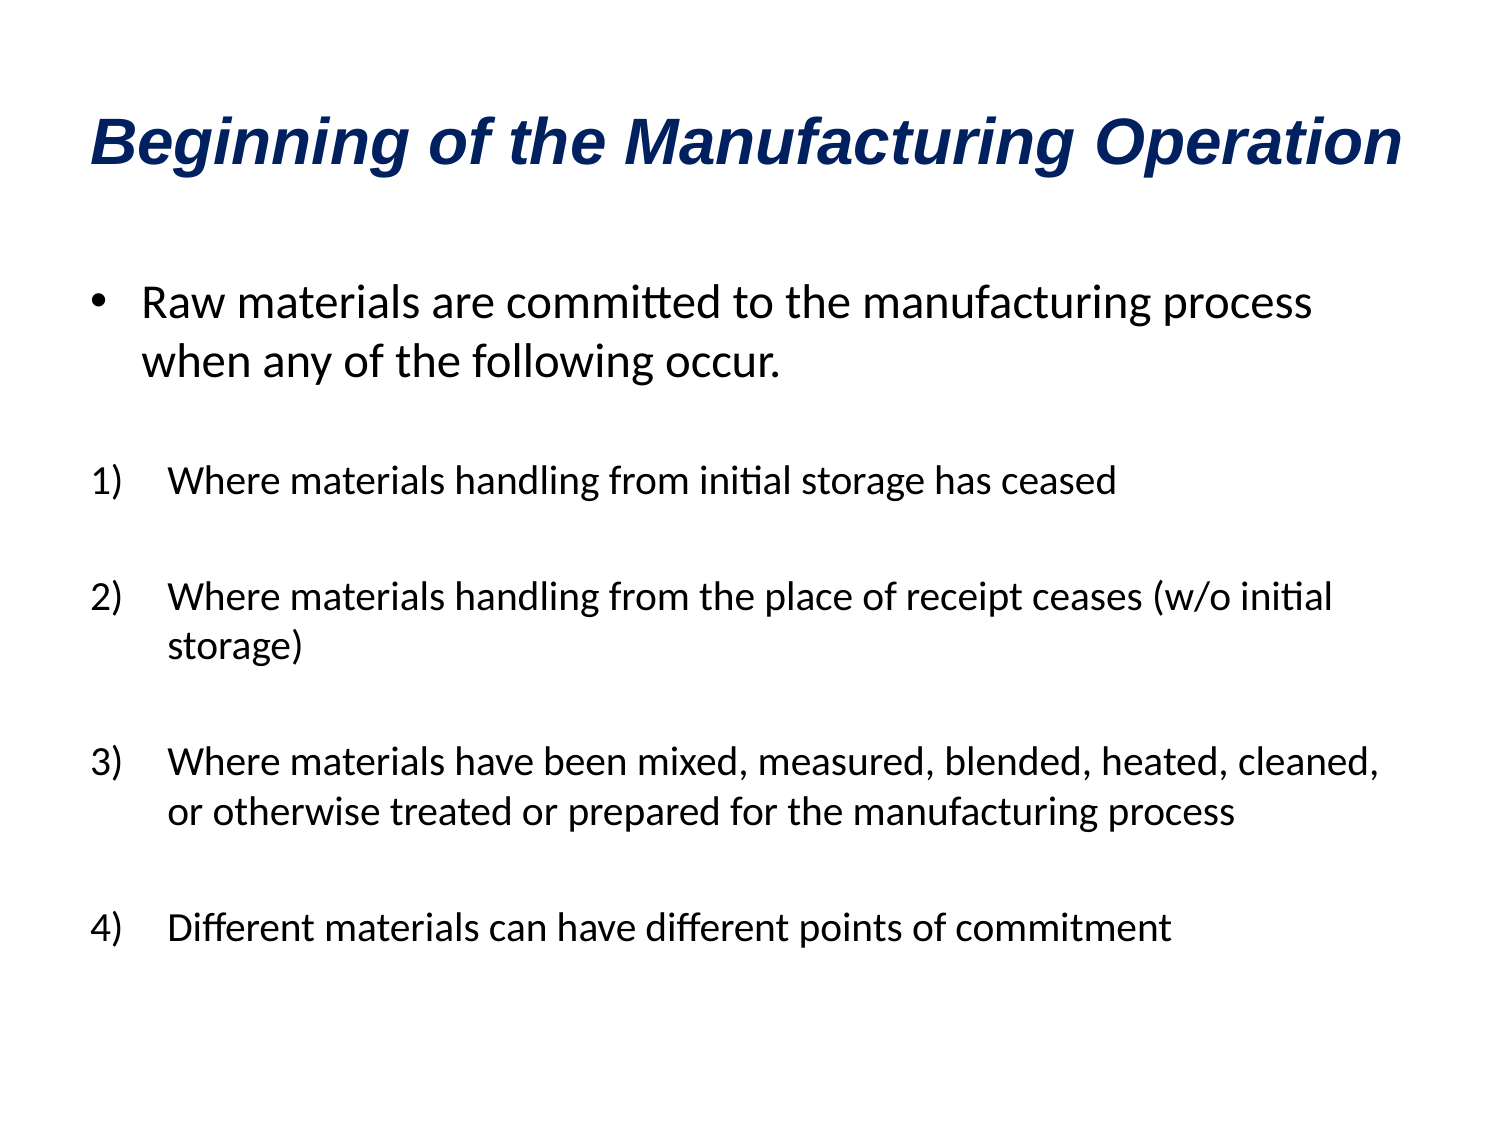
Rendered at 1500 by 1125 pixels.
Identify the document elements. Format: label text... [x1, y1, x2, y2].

list Raw materials are committed to the manufacturing process when any of the following occur. Where materials handling from initial storage has ceased Where materials handling from the place of receipt ceases (w/o initial storage) Where materials have been mixed, measured, blended, heated, cleaned, or otherwise treated or prepared for the manufacturing process Different materials can have different points of commitment [75, 262, 1425, 1005]
title Beginning of the Manufacturing Operation [75, 45, 1425, 233]
